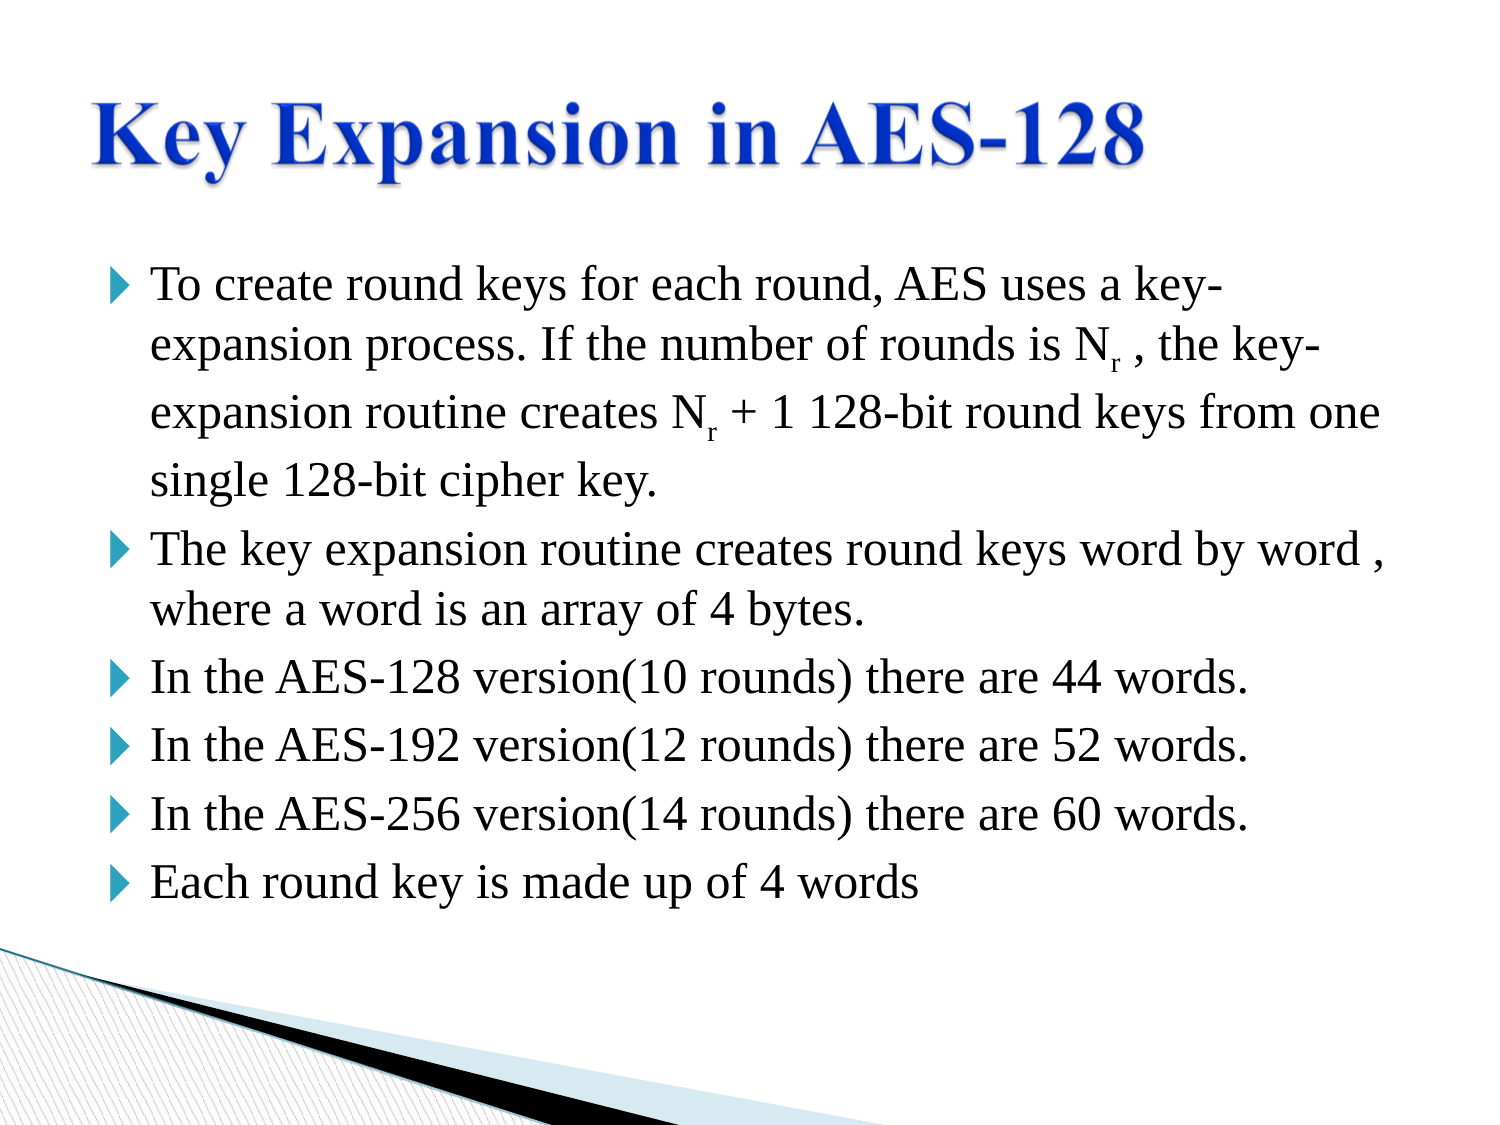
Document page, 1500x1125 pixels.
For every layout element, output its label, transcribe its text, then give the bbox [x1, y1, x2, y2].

picture [27, 43, 1427, 235]
picture [0, 947, 559, 1125]
text_box To create round keys for each round, AES uses a key-expansion process. If the number of rounds is Nr , the key-expansion routine creates Nr + 1 128-bit round keys from one single 128-bit cipher key. The key expansion routine creates round keys word by word , where a word is an array of 4 bytes. In the AES-128 version(10 rounds) there are 44 words. In the AES-192 version(12 rounds) there are 52 words. In the AES-256 version(14 rounds) there are 60 words. Each round key is made up of 4 words [74, 243, 1425, 986]
